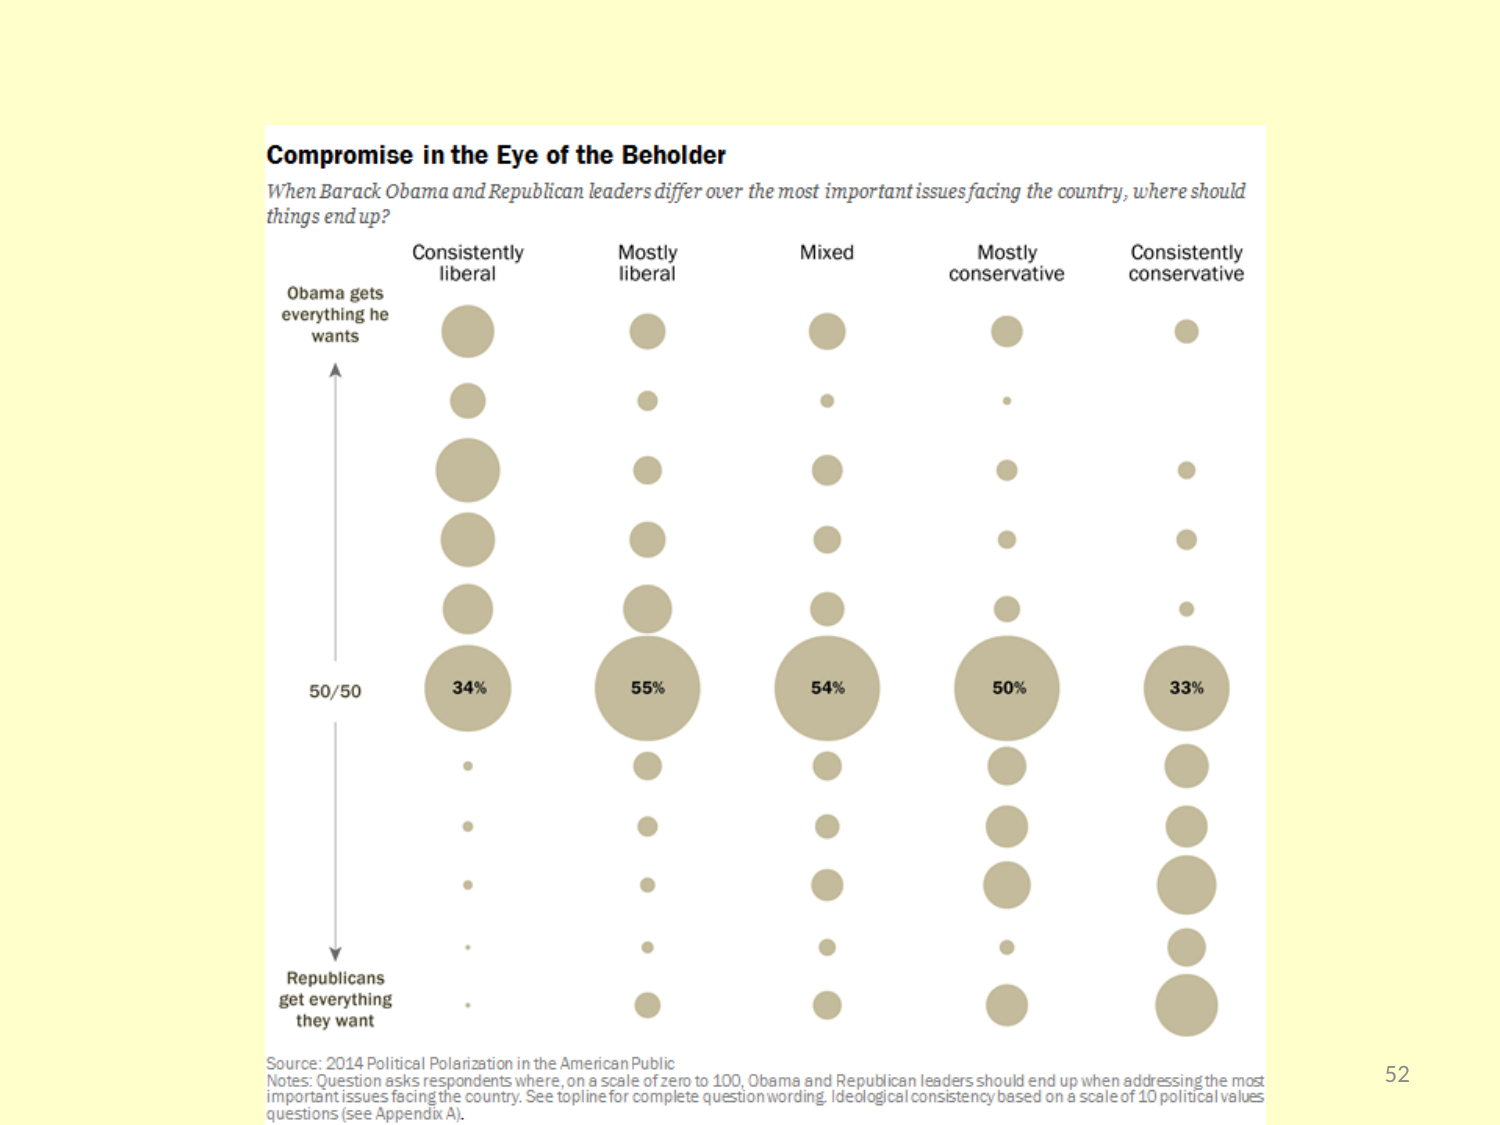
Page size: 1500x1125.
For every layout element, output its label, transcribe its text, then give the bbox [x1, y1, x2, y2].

slide_number 52 [1269, 1042, 1425, 1103]
picture [265, 125, 1266, 1125]
